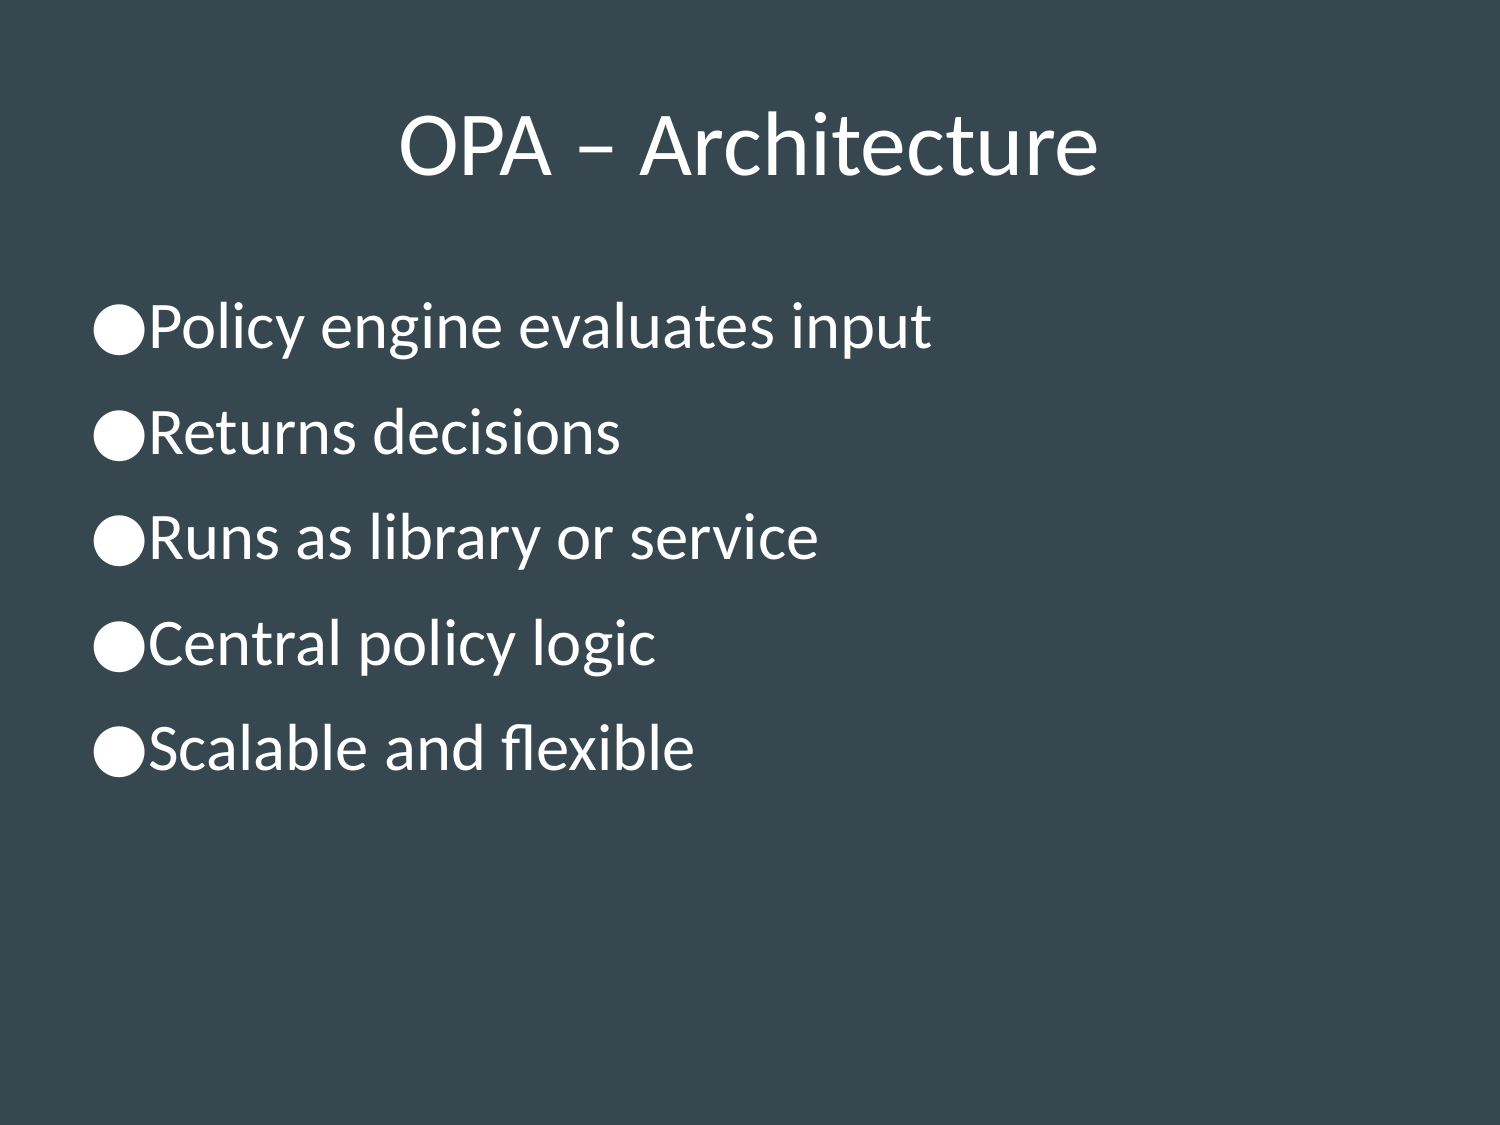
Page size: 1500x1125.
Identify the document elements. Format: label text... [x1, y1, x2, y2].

list Policy engine evaluates input Returns decisions Runs as library or service Central policy logic Scalable and flexible [75, 262, 1425, 1005]
title OPA – Architecture [75, 45, 1425, 233]
